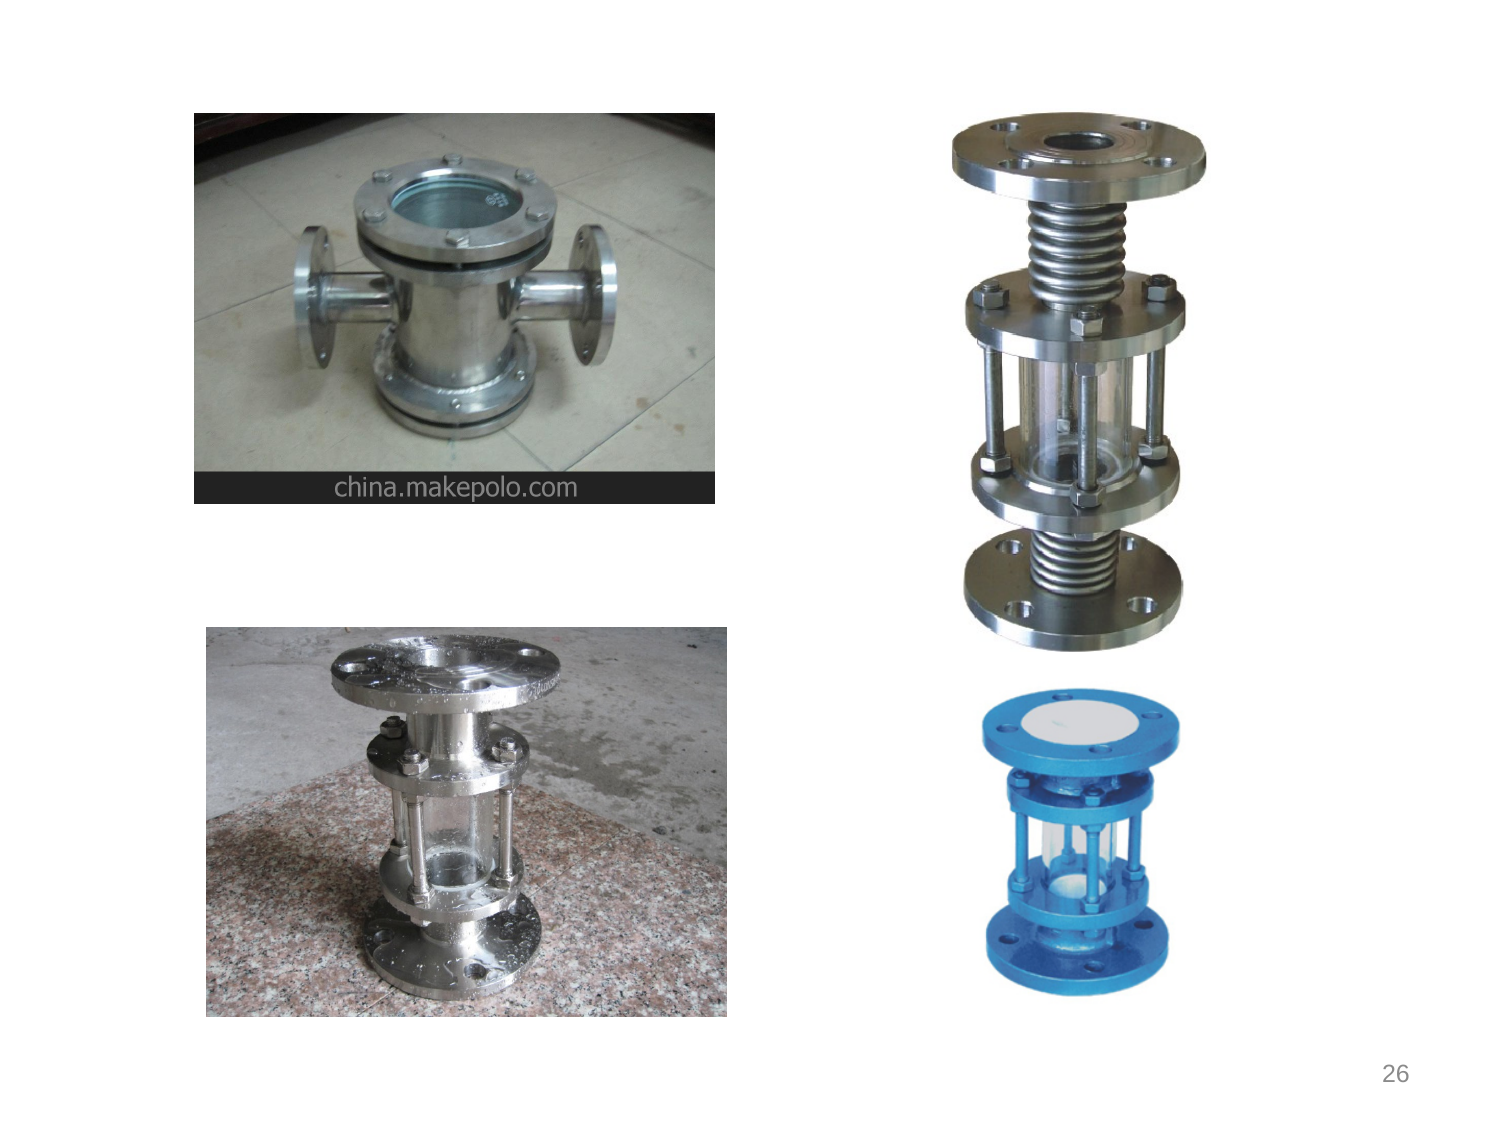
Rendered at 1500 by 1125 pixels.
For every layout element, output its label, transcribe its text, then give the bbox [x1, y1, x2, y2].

picture [194, 113, 715, 504]
slide_number 26 [1074, 1042, 1425, 1103]
picture [892, 107, 1259, 1019]
picture [206, 626, 727, 1018]
